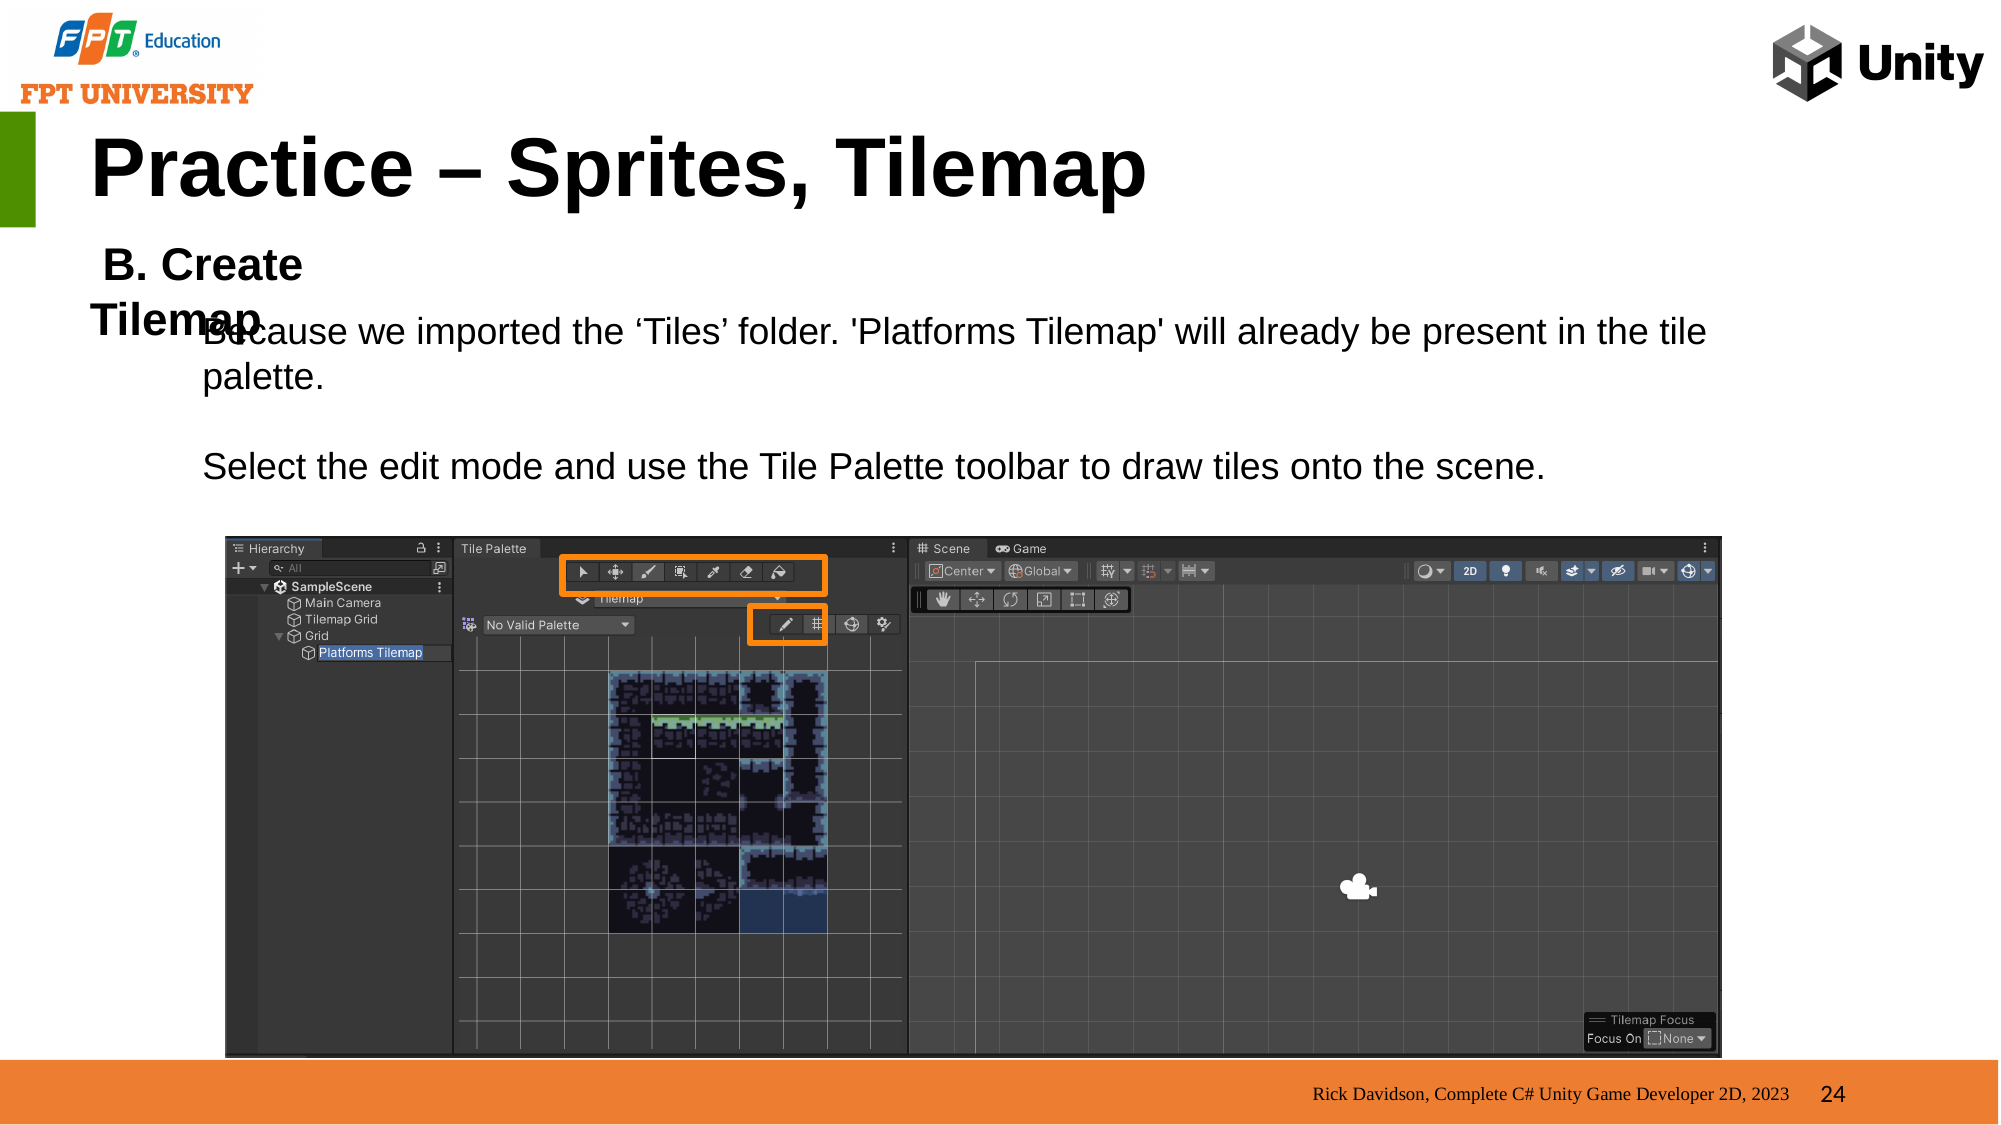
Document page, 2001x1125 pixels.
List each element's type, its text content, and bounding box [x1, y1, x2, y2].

text_box Practice – Sprites, Tilemap [37, 111, 1976, 228]
text_box B. Create Tilemap [75, 228, 504, 294]
picture [224, 536, 1722, 1058]
slide_number 24 [1412, 1063, 1861, 1122]
text_box Because we imported the ‘Tiles’ folder. 'Platforms Tilemap' will already be present in the tile palette. Select the edit mode and use the Tile Palette toolbar to draw tiles onto the scene. [187, 299, 1800, 399]
picture [4, 4, 262, 109]
picture [1765, 0, 1993, 127]
text_box Rick Davidson, Complete C# Unity Game Developer 2D, 2023 [1312, 1081, 1412, 1101]
